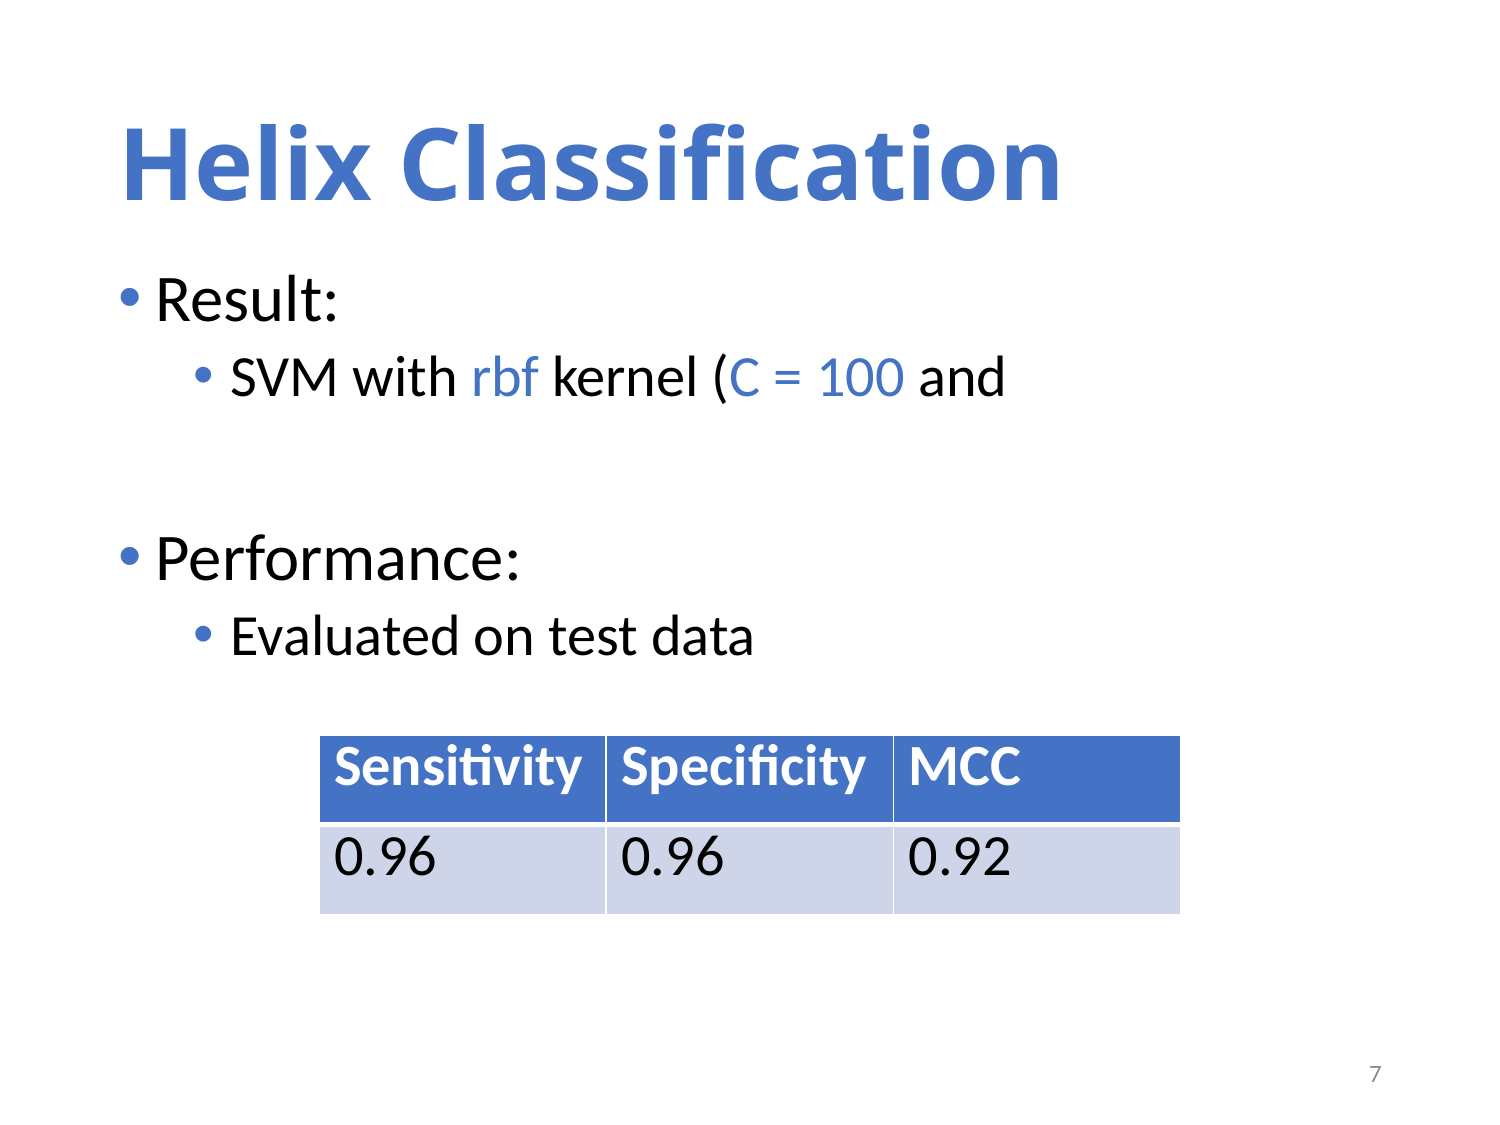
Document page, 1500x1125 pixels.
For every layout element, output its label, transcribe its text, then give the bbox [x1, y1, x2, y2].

table_cell 0.92 [894, 827, 1180, 914]
slide_number 7 [1059, 1042, 1397, 1103]
table_header Specificity [607, 736, 893, 822]
table_cell 0.96 [607, 827, 893, 914]
title Helix Classification [103, 59, 1397, 278]
table_cell 0.96 [320, 827, 605, 914]
table_header MCC [894, 736, 1180, 822]
table_header Sensitivity [320, 736, 605, 822]
